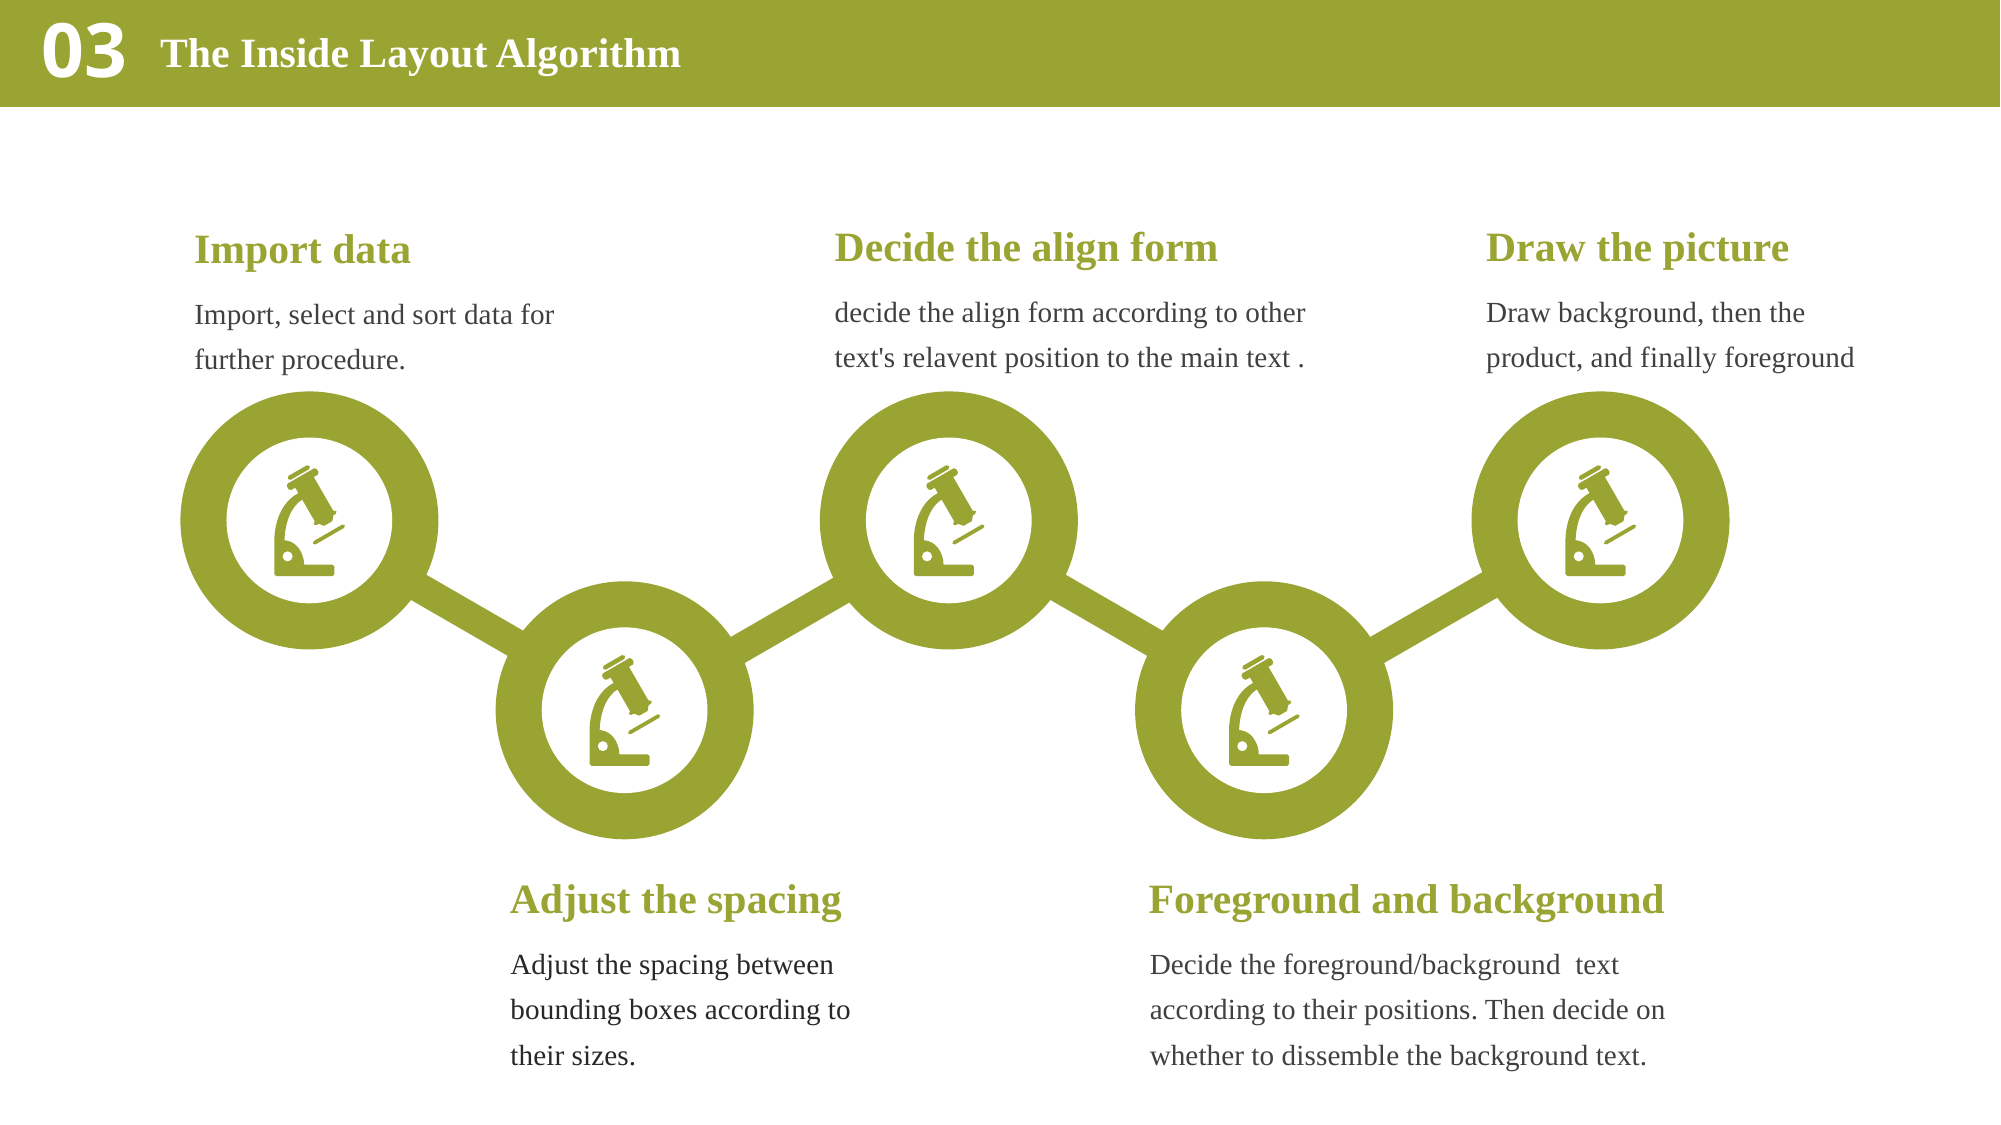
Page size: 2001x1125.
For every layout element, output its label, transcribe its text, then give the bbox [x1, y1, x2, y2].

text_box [1471, 212, 1888, 381]
text_box [439, 580, 495, 650]
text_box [1135, 581, 1394, 840]
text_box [1135, 863, 1684, 1079]
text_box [819, 212, 1322, 381]
list The Inside Layout Algorithm [146, 23, 772, 84]
text_box [1078, 580, 1135, 651]
list 03 [26, 13, 146, 93]
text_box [1471, 391, 1730, 650]
text_box [1394, 577, 1471, 659]
text_box [754, 584, 819, 659]
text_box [179, 214, 596, 384]
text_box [495, 581, 754, 840]
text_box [819, 391, 1078, 650]
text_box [495, 863, 912, 1125]
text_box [180, 391, 439, 650]
